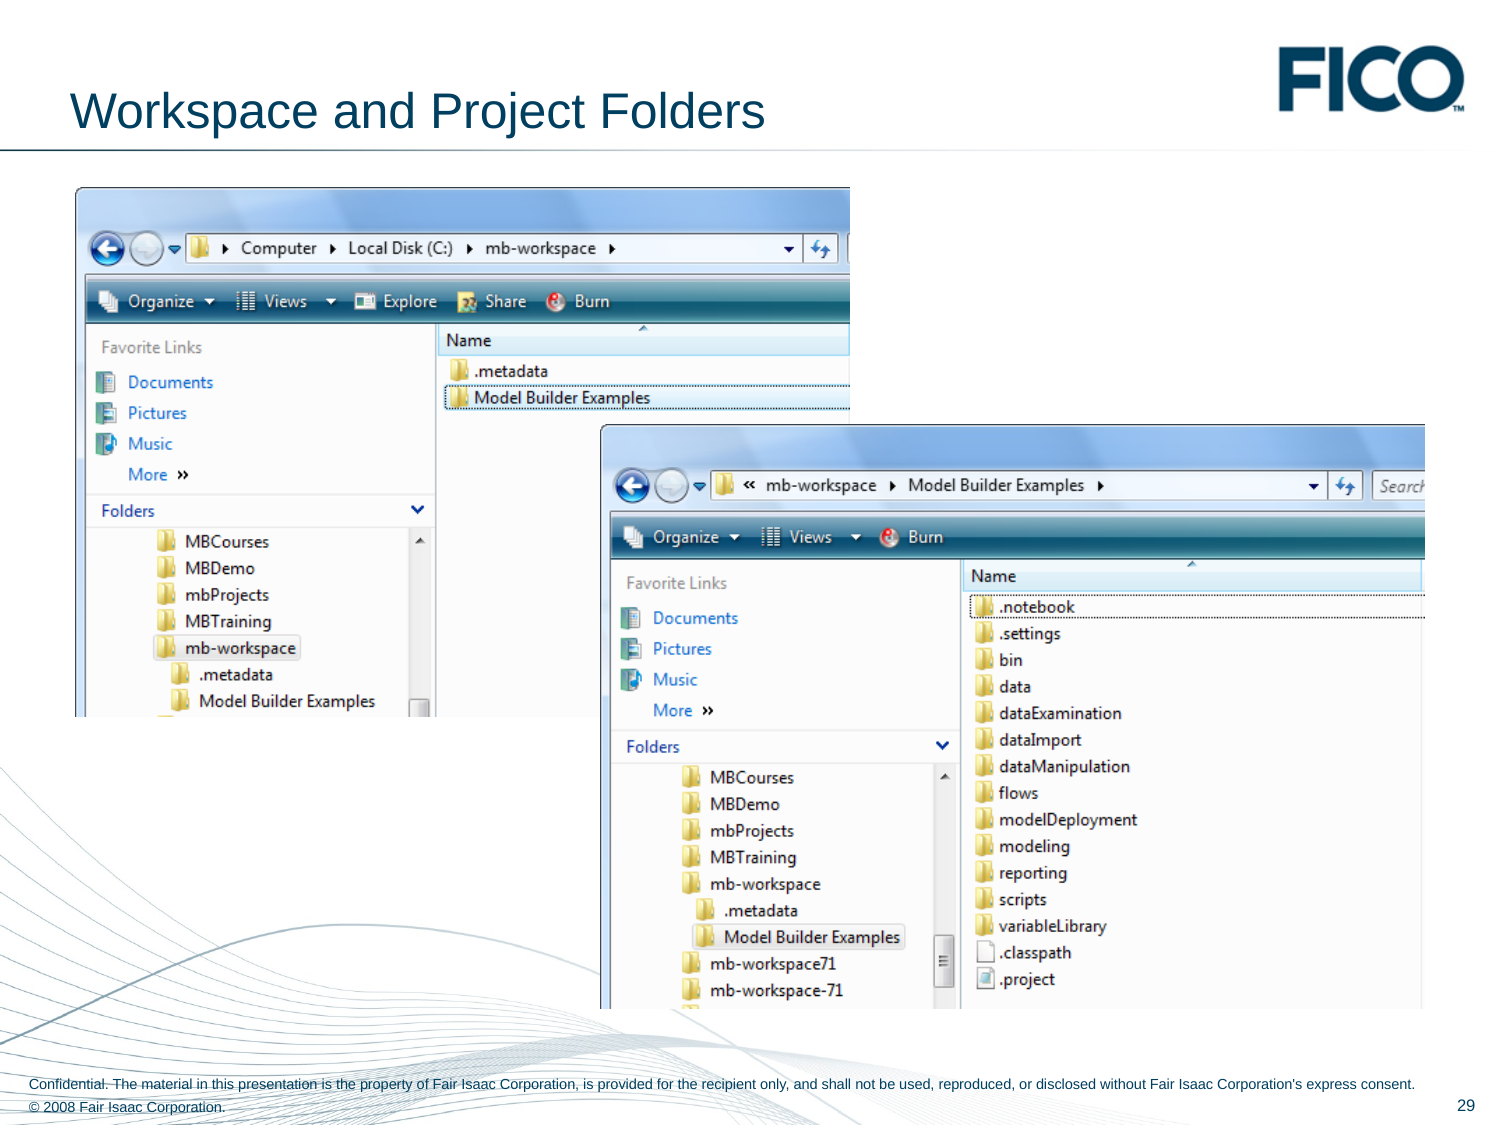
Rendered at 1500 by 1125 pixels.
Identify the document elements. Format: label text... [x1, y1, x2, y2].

picture [0, 0, 1500, 1125]
title Workspace and Project Folders [62, 0, 1463, 139]
